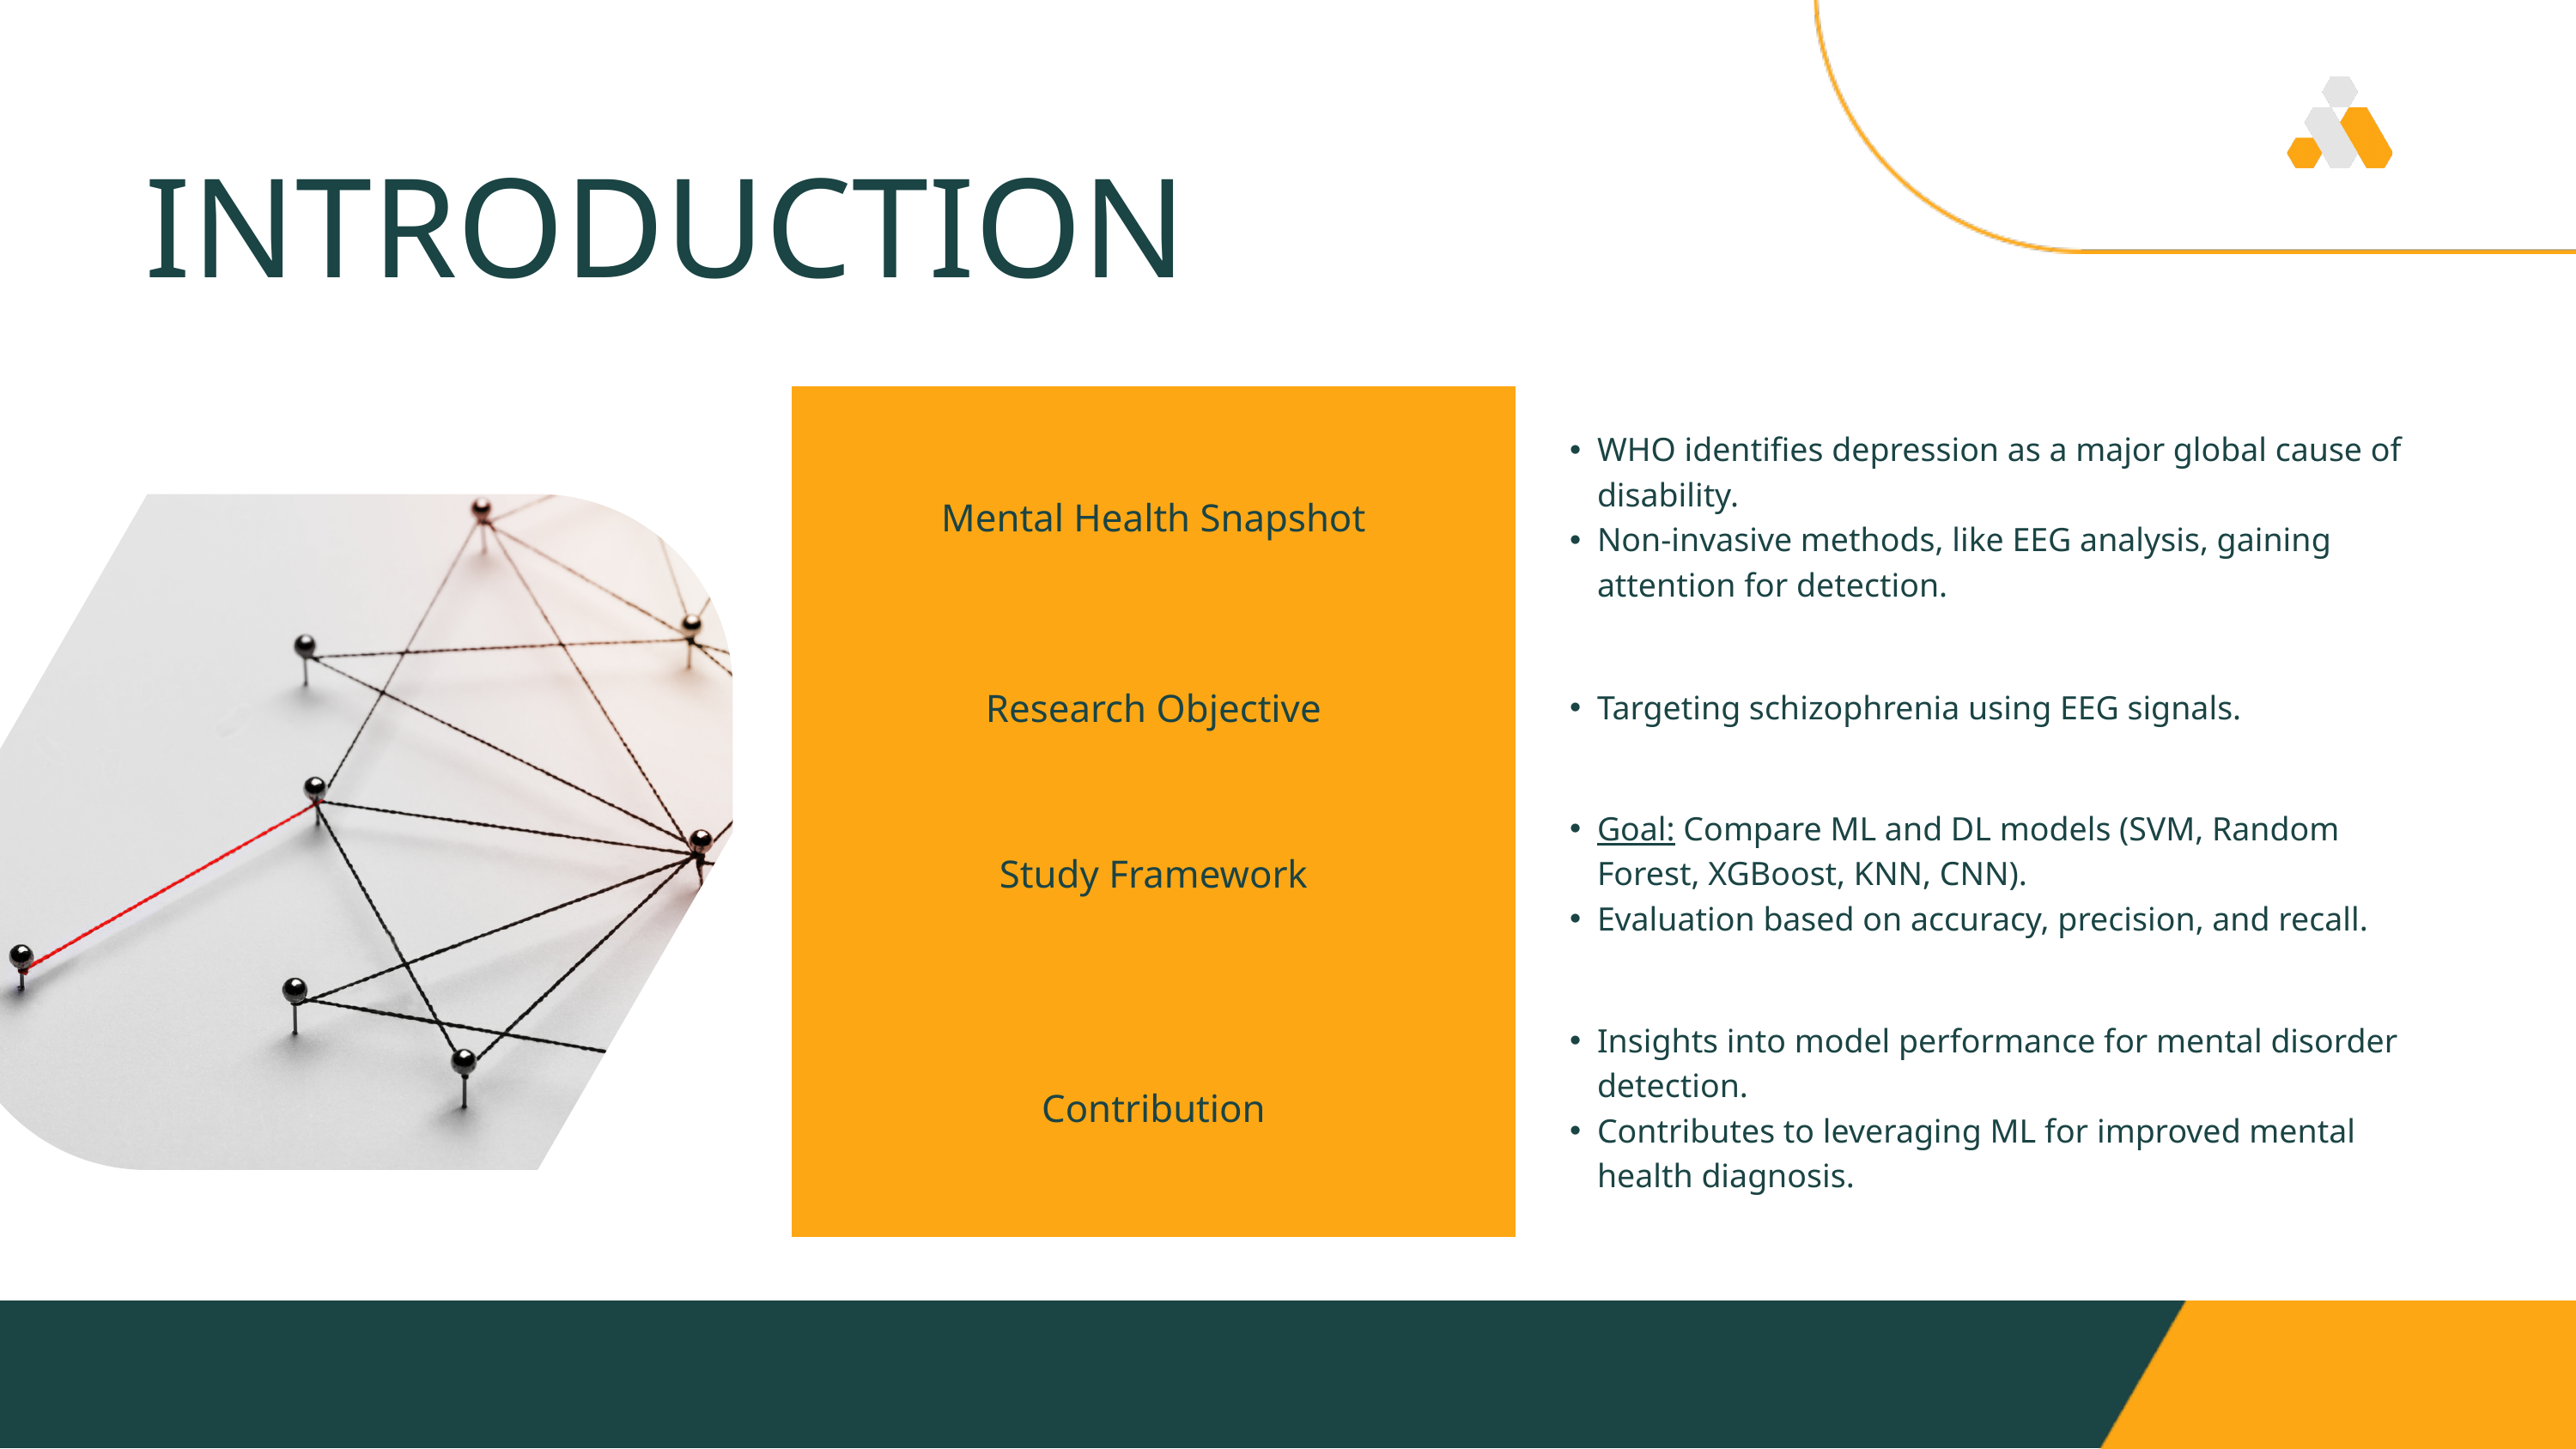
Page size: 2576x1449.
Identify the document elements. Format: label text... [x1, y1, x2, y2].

table_cell Research Objective [792, 646, 1516, 767]
table_header Mental Health Snapshot [792, 386, 1516, 646]
text_box INTRODUCTION [144, 154, 1259, 306]
table_cell Goal: Compare ML and DL models (SVM, Random Forest, XGBoost, KNN, CNN). Evaluation based on accuracy, precision, and recall. [1516, 767, 2475, 978]
table_cell Targeting schizophrenia using EEG signals. [1516, 646, 2475, 767]
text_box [0, 494, 733, 1171]
table_cell Study Framework [792, 767, 1516, 978]
table_cell Insights into model performance for mental disorder detection. Contributes to leveraging ML for improved mental health diagnosis. [1516, 978, 2475, 1237]
table_header WHO identifies depression as a major global cause of disability. Non-invasive methods, like EEG analysis, gaining attention for detection. [1516, 386, 2475, 646]
text_box [2287, 76, 2393, 168]
table_cell Contribution [792, 978, 1516, 1237]
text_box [0, 1300, 2216, 1449]
text_box [2218, 1300, 2576, 1449]
text_box [1814, 0, 2576, 254]
